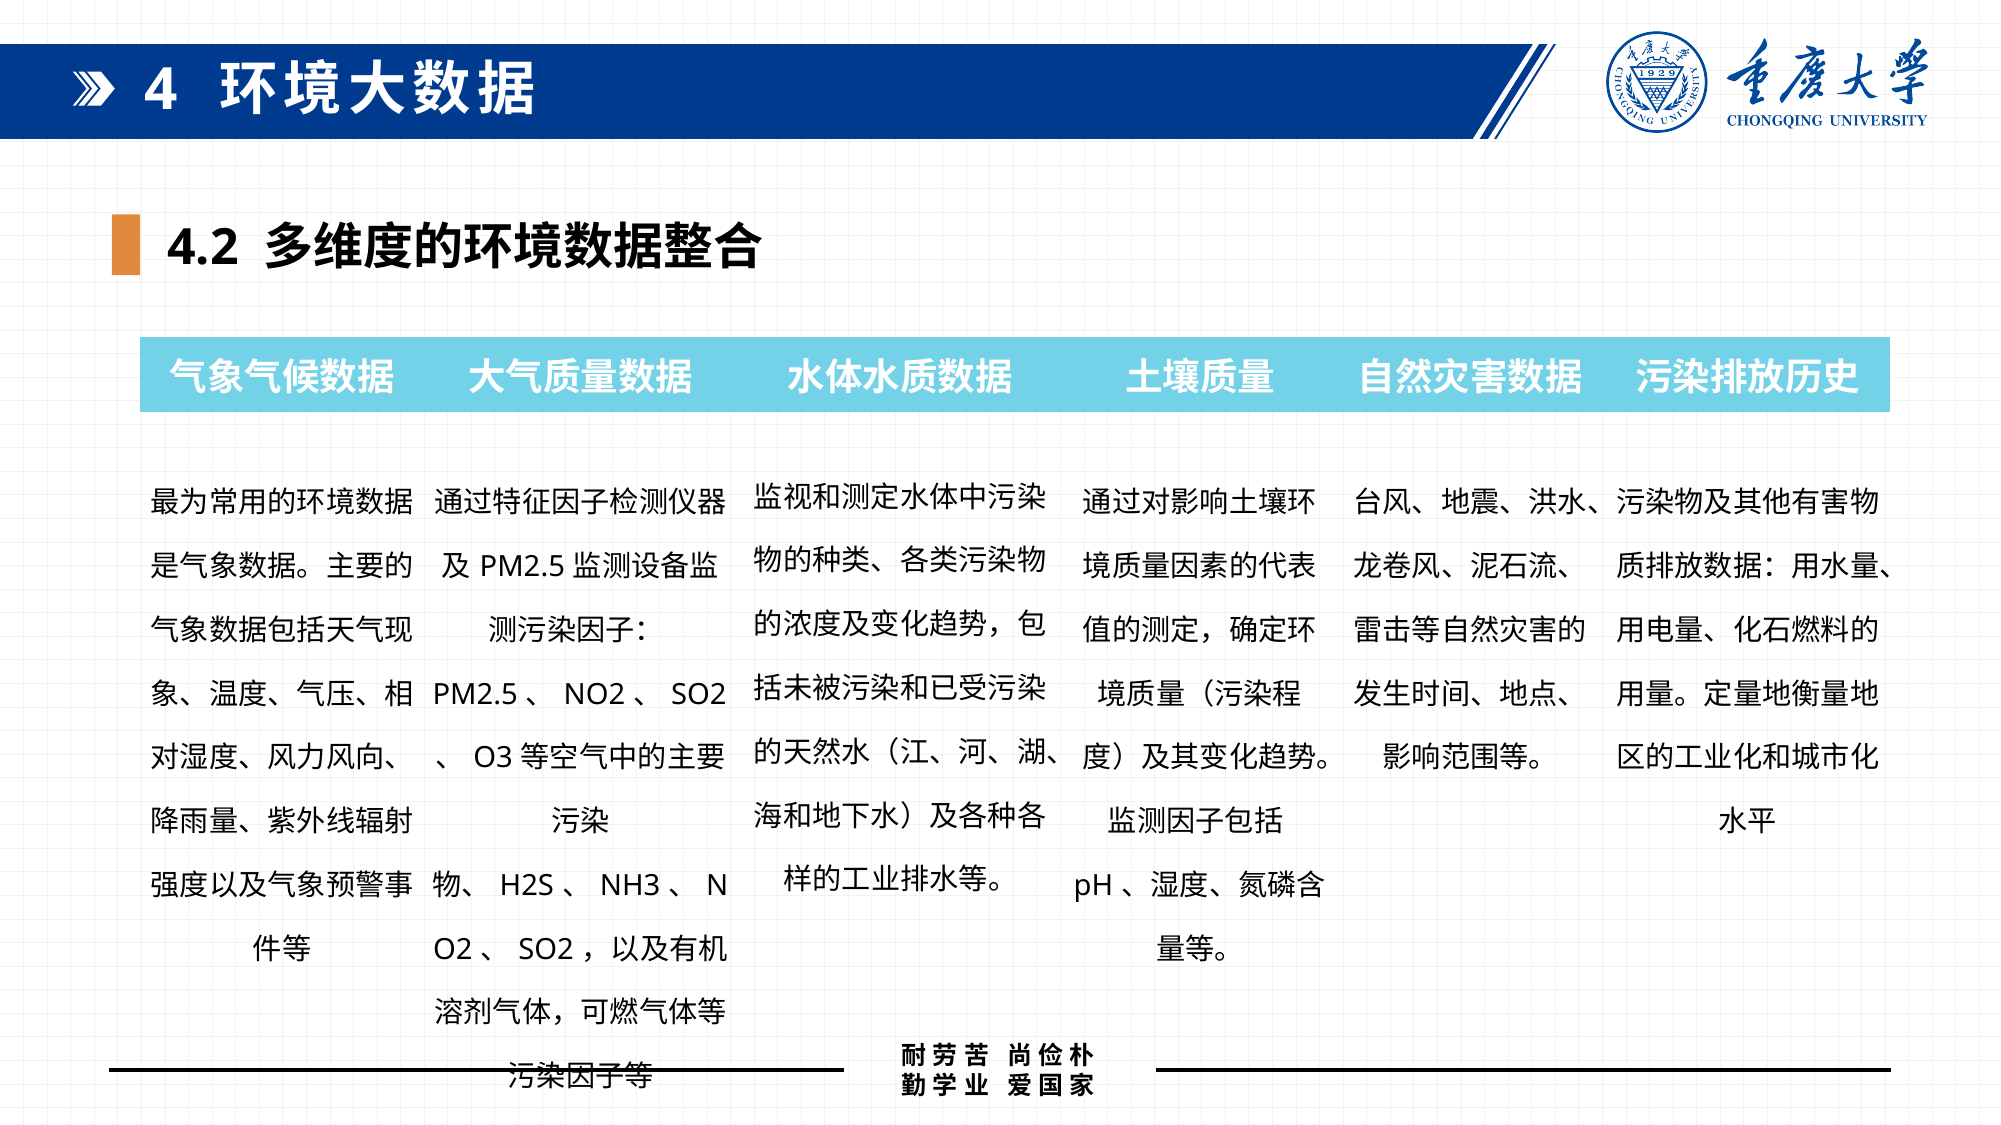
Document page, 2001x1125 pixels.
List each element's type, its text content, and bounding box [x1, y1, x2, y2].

table_cell 通过特征因子检测仪器及PM2.5监测设备监测污染因子：PM2.5、NO2、SO2、O3等空气中的主要污染物、H2S、NH3、NO2、SO2，以及有机溶剂气体，可燃气体等污染因子等 [425, 412, 736, 1101]
table_header 水体水质数据 [736, 337, 1064, 412]
picture [1606, 31, 1928, 133]
list 4.2 多维度的环境数据整合 [139, 213, 1891, 275]
table_cell 通过对影响土壤环境质量因素的代表值的测定，确定环境质量（污染程度）及其变化趋势。监测因子包括pH、湿度、氮磷含量等。 [1064, 412, 1336, 1101]
list 4 环境大数据 [108, 51, 1356, 136]
table_header 大气质量数据 [425, 337, 736, 412]
table_cell 台风、地震、洪水、龙卷风、泥石流、雷击等自然灾害的发生时间、地点、影响范围等。 [1336, 412, 1605, 1101]
table_cell 最为常用的环境数据是气象数据。主要的气象数据包括天气现象、温度、气压、相对湿度、风力风向、降雨量、紫外线辐射强度以及气象预警事件等 [140, 412, 425, 1101]
table_header 污染排放历史 [1605, 337, 1890, 412]
table_header 气象气候数据 [140, 337, 425, 412]
table_cell 污染物及其他有害物质排放数据：用水量、用电量、化石燃料的用量。定量地衡量地区的工业化和城市化水平 [1605, 412, 1890, 1101]
table_header 自然灾害数据 [1336, 337, 1605, 412]
table_header 土壤质量 [1064, 337, 1336, 412]
table_cell 监视和测定水体中污染物的种类、各类污染物的浓度及变化趋势，包括未被污染和已受污染的天然水（江、河、湖、海和地下水）及各种各样的工业排水等。 [736, 412, 1064, 1101]
